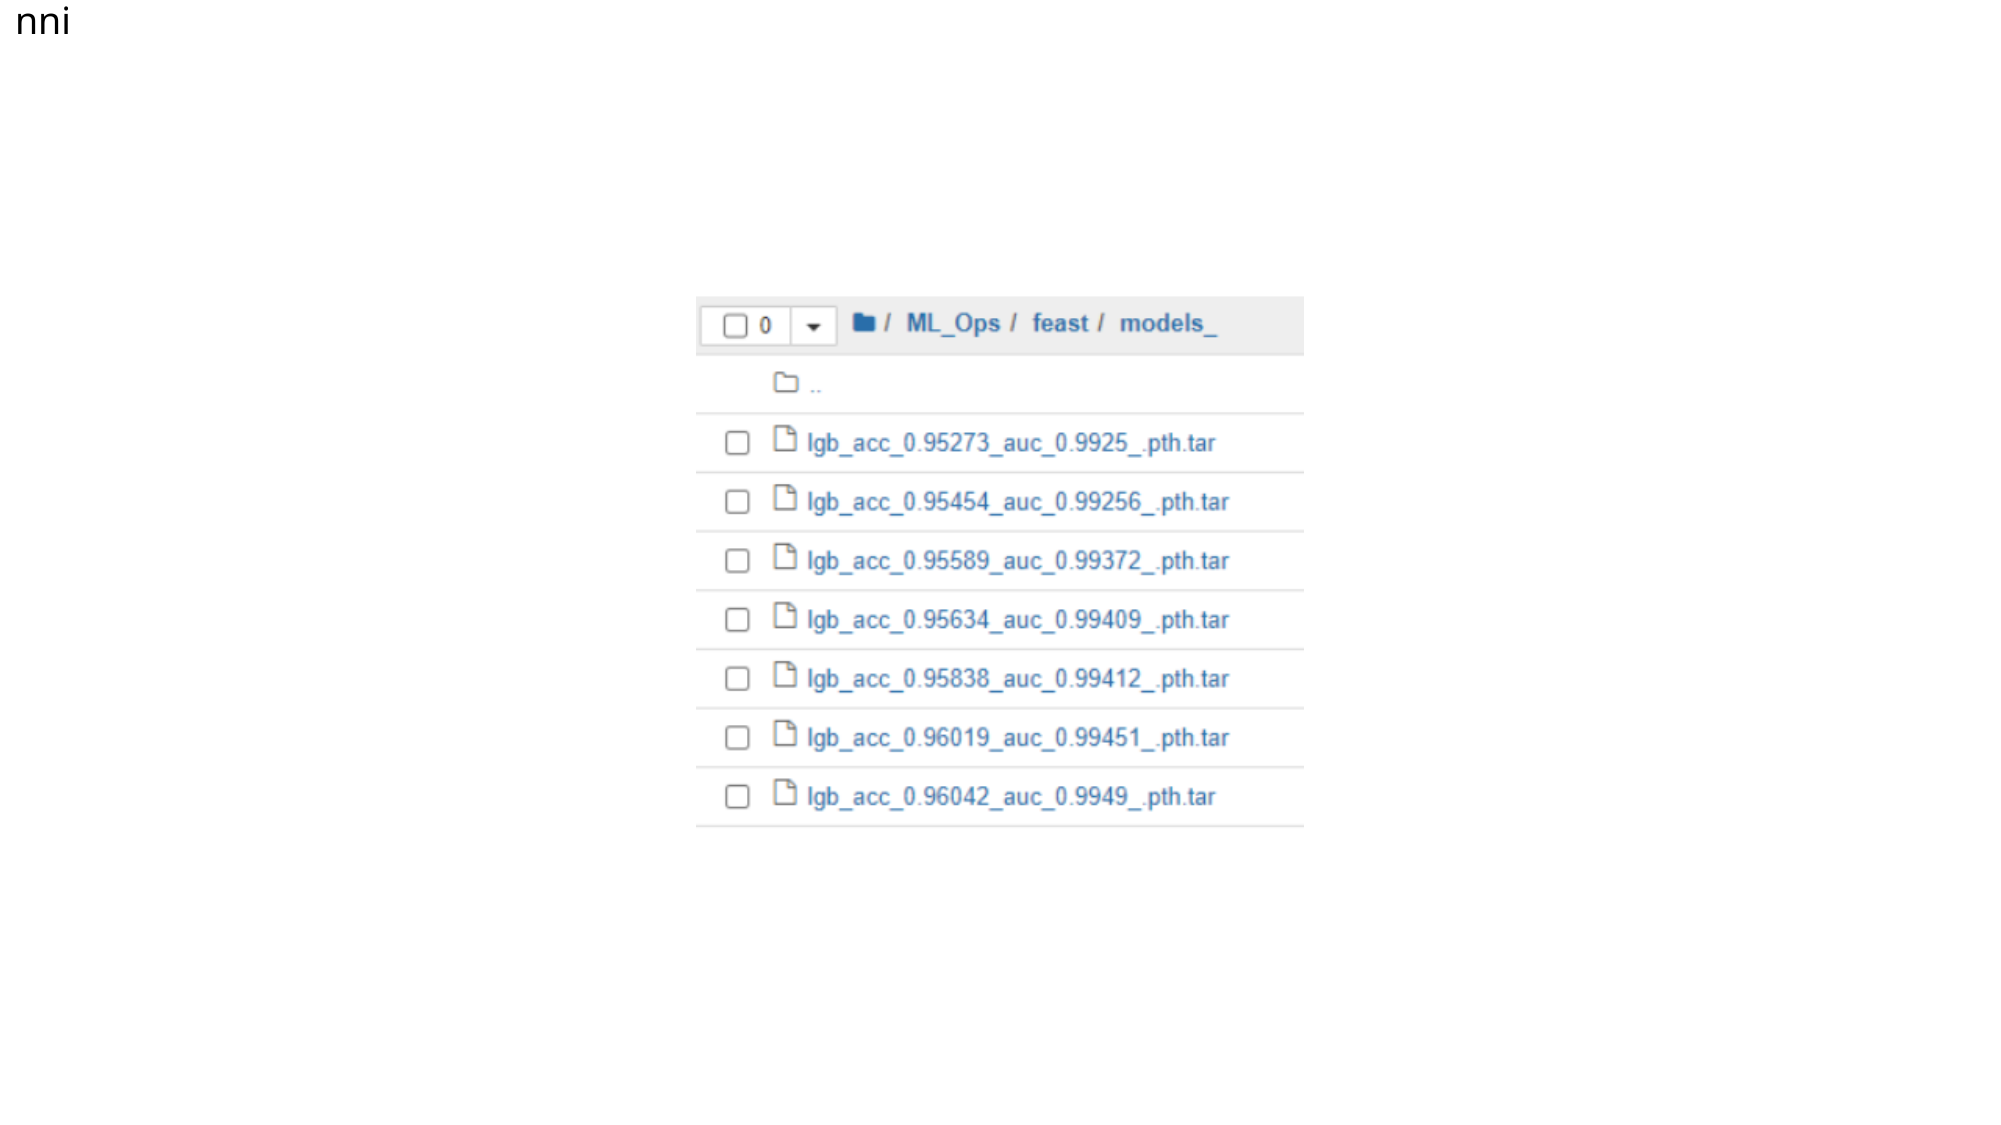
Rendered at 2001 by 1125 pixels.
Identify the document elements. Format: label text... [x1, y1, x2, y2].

picture [695, 292, 1304, 833]
title nni [0, 0, 488, 45]
